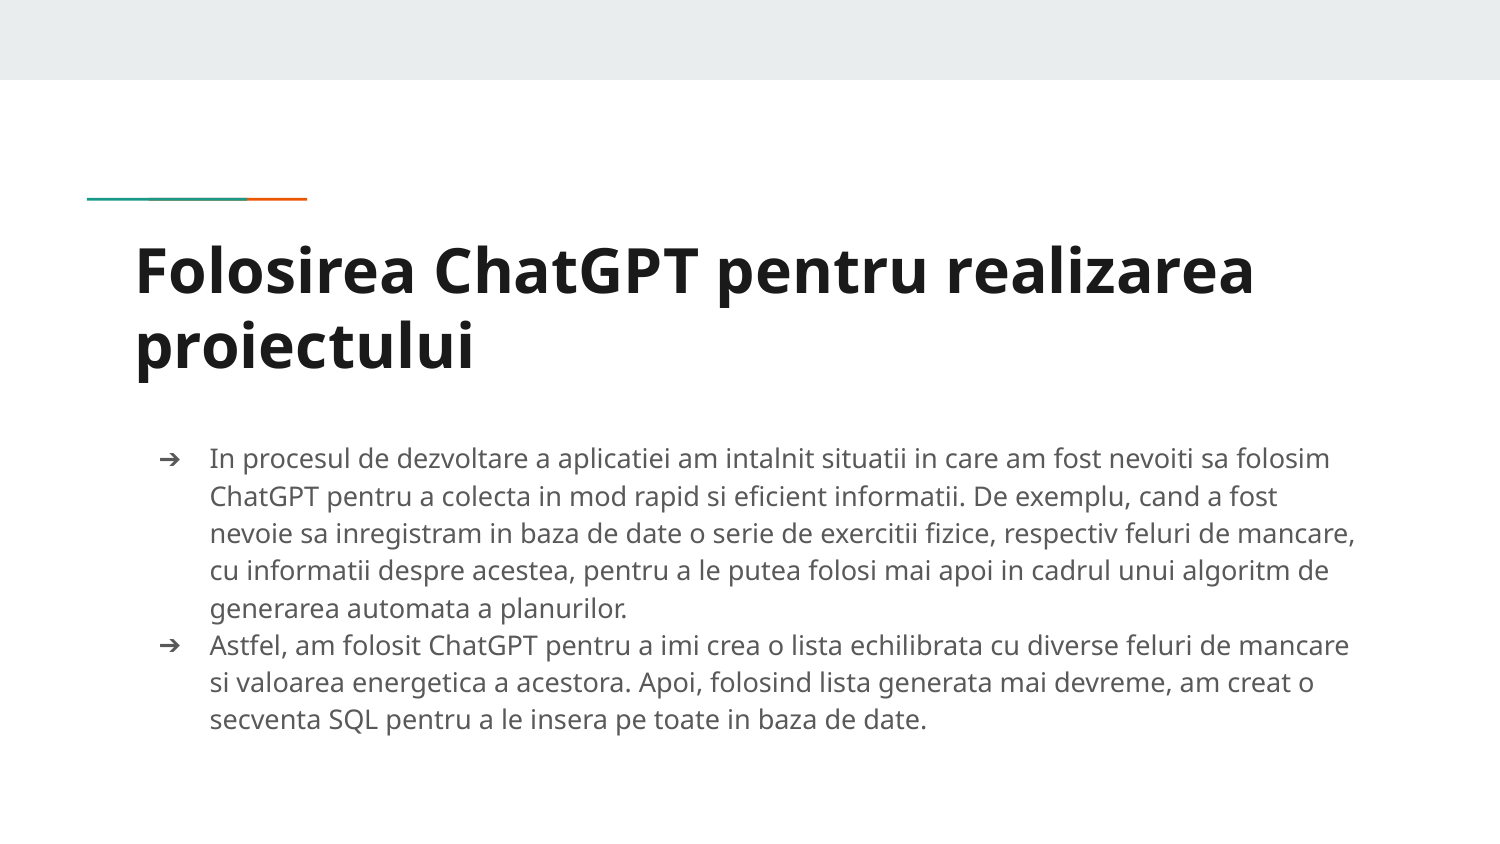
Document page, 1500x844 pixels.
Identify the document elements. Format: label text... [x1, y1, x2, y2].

title Folosirea ChatGPT pentru realizarea proiectului [119, 216, 1381, 421]
list In procesul de dezvoltare a aplicatiei am intalnit situatii in care am fost nevoiti sa folosim ChatGPT pentru a colecta in mod rapid si eficient informatii. De exemplu, cand a fost nevoie sa inregistram in baza de date o serie de exercitii fizice, respectiv feluri de mancare, cu informatii despre acestea, pentru a le putea folosi mai apoi in cadrul unui algoritm de generarea automata a planurilor. Astfel, am folosit ChatGPT pentru a imi crea o lista echilibrata cu diverse feluri de mancare si valoarea energetica a acestora. Apoi, folosind lista generata mai devreme, am creat o secventa SQL pentru a le insera pe toate in baza de date. [119, 421, 1381, 759]
